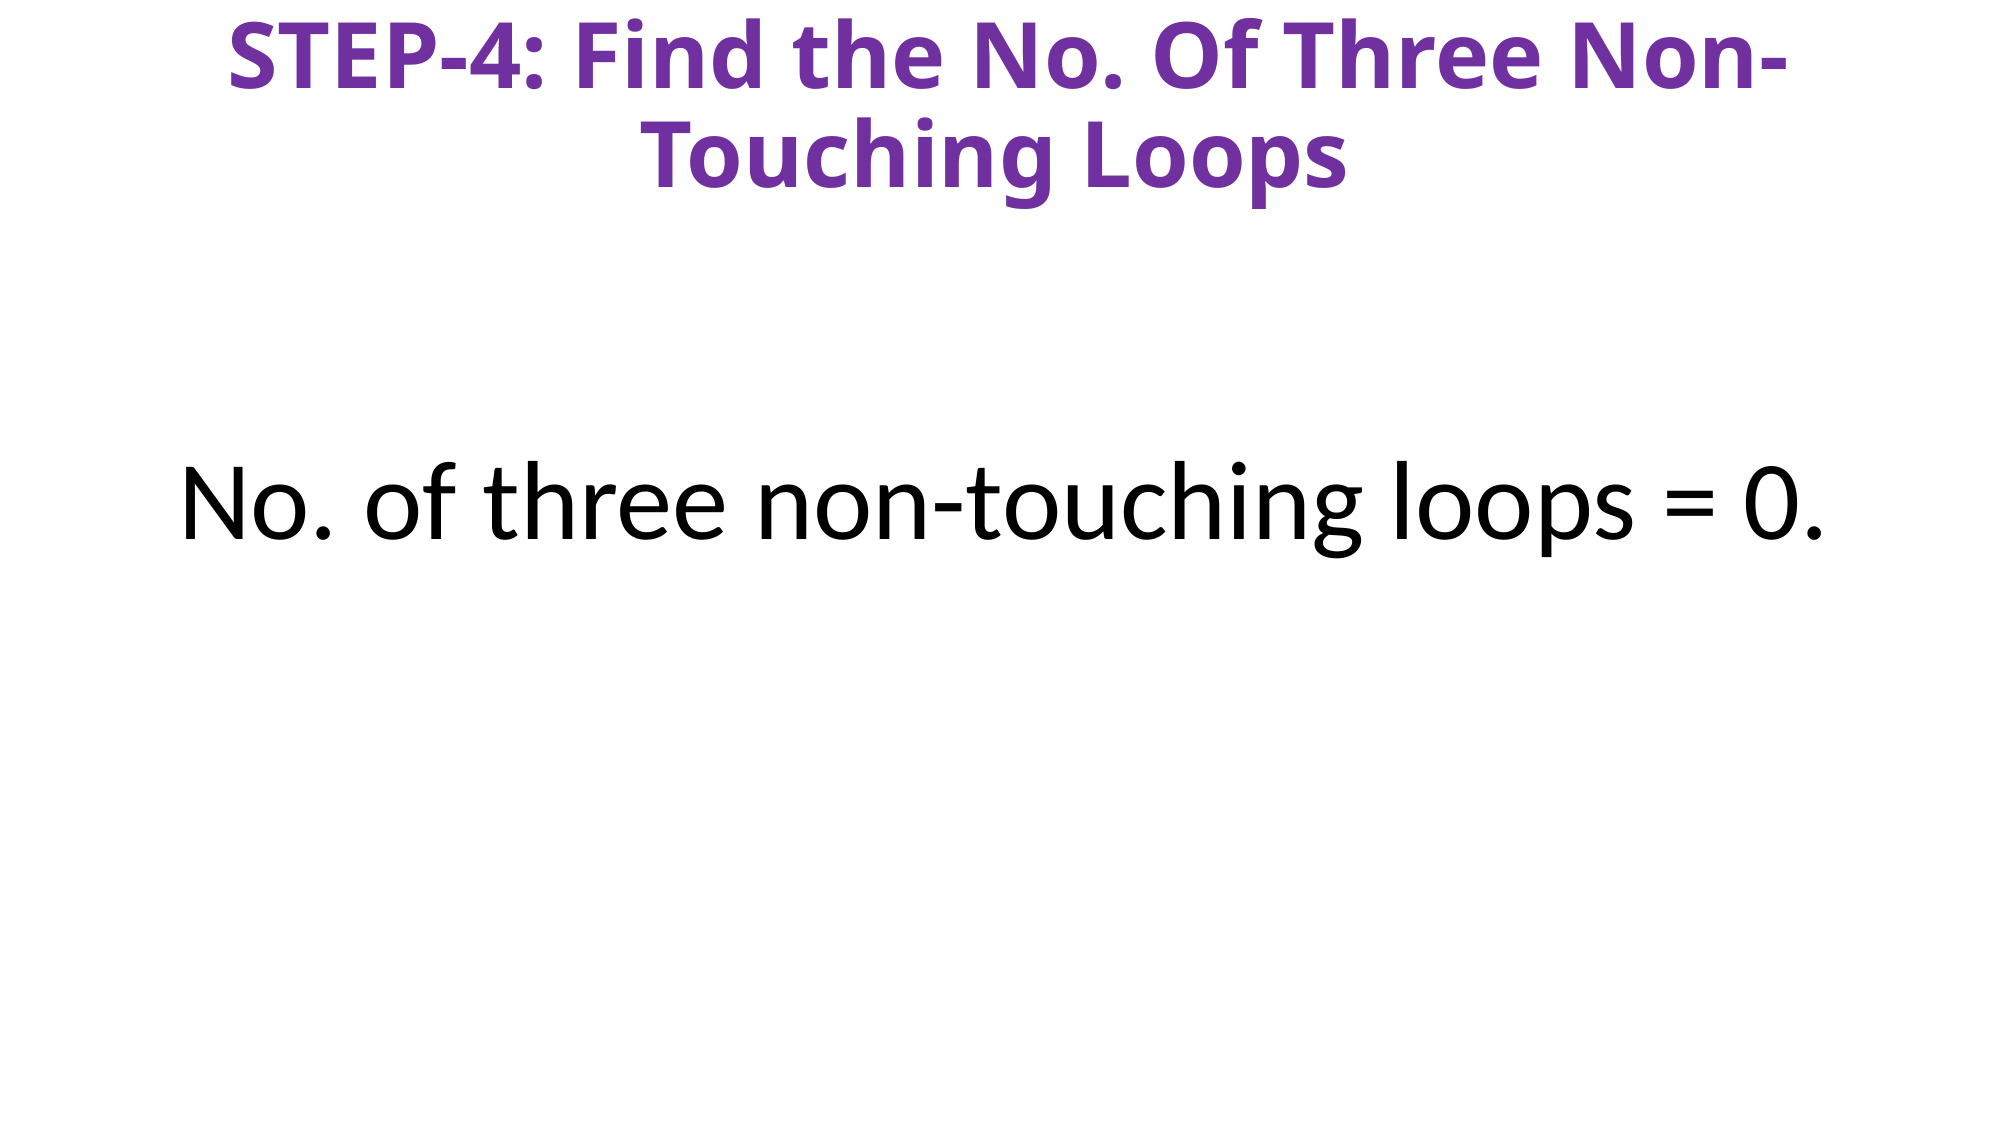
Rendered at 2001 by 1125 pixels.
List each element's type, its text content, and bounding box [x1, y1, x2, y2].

list No. of three non-touching loops = 0. [163, 434, 1889, 877]
title STEP-4: Find the No. Of Three Non-Touching Loops [39, 31, 1975, 185]
